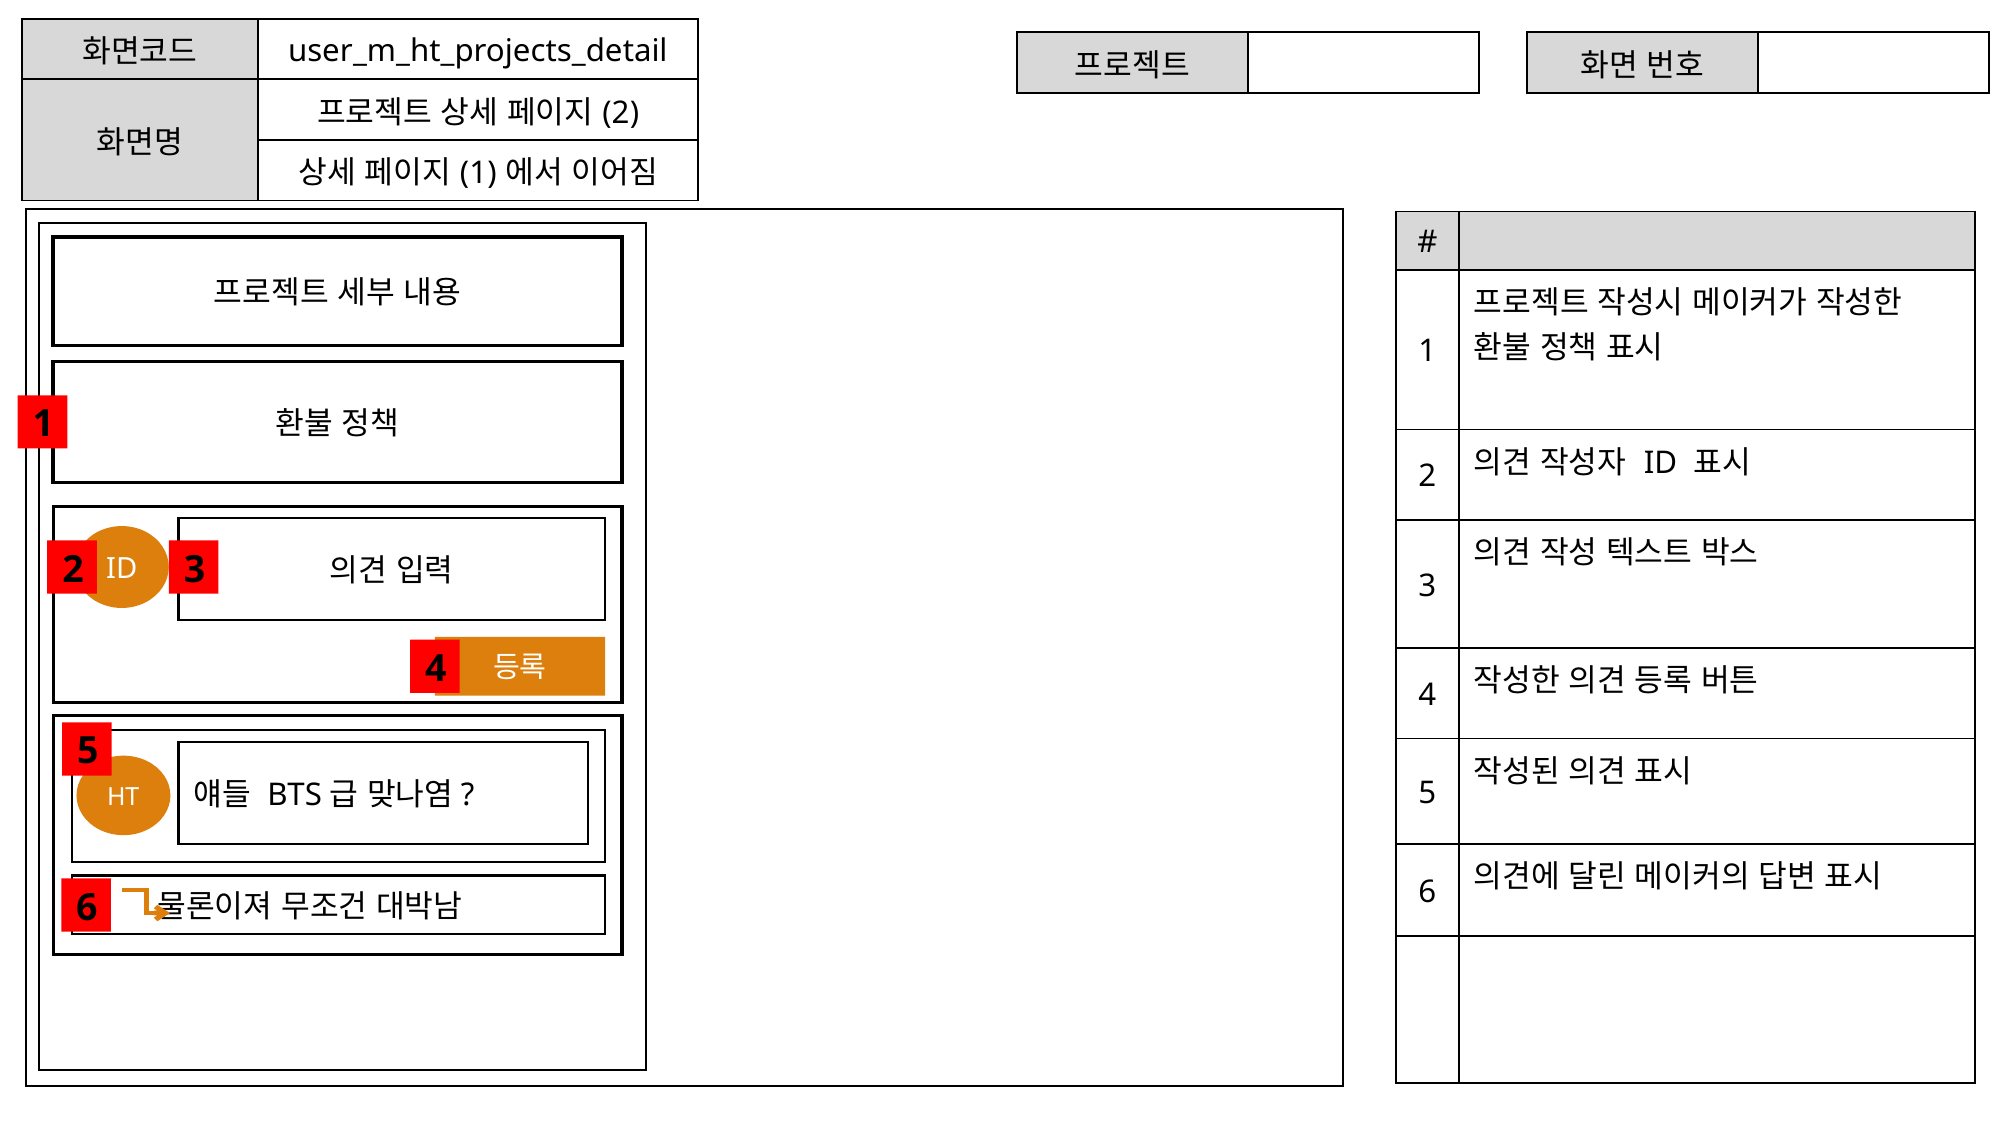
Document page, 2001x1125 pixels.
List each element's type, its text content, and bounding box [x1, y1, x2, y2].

table_cell 의견 작성 텍스트 박스 [1460, 521, 1974, 647]
table_cell 6 [1397, 845, 1458, 935]
table_header 프로젝트 [1018, 33, 1247, 92]
table_cell 화면명 [23, 80, 257, 200]
table_header # [1397, 212, 1458, 269]
table_cell 의견 작성자 ID 표시 [1460, 430, 1974, 519]
table_header [1460, 212, 1974, 269]
table_header 화면 번호 [1528, 33, 1757, 92]
table_header 화면코드 [23, 20, 257, 78]
table_cell 3 [1397, 521, 1458, 647]
table_header user_m_ht_projects_detail [259, 20, 697, 78]
table_header [1249, 33, 1478, 92]
table_cell 5 [1397, 739, 1458, 843]
table_cell 작성한 의견 등록 버튼 [1460, 649, 1974, 738]
table_cell 의견에 달린 메이커의 답변 표시 [1460, 845, 1974, 935]
table_cell [1397, 937, 1458, 1082]
table_cell 상세 페이지(1)에서 이어짐 [259, 141, 697, 200]
table_cell 2 [1397, 430, 1458, 519]
table_cell 프로젝트 작성시 메이커가 작성한 환불 정책 표시 [1460, 271, 1974, 429]
table_cell [1460, 937, 1974, 1082]
table_cell 1 [1397, 271, 1458, 429]
table_header [1759, 33, 1988, 92]
text_box 1 [17, 395, 25, 449]
table_cell 4 [1397, 649, 1458, 738]
table_cell 작성된 의견 표시 [1460, 739, 1974, 843]
table_cell 프로젝트 상세 페이지(2) [259, 80, 697, 139]
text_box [25, 208, 1344, 1087]
